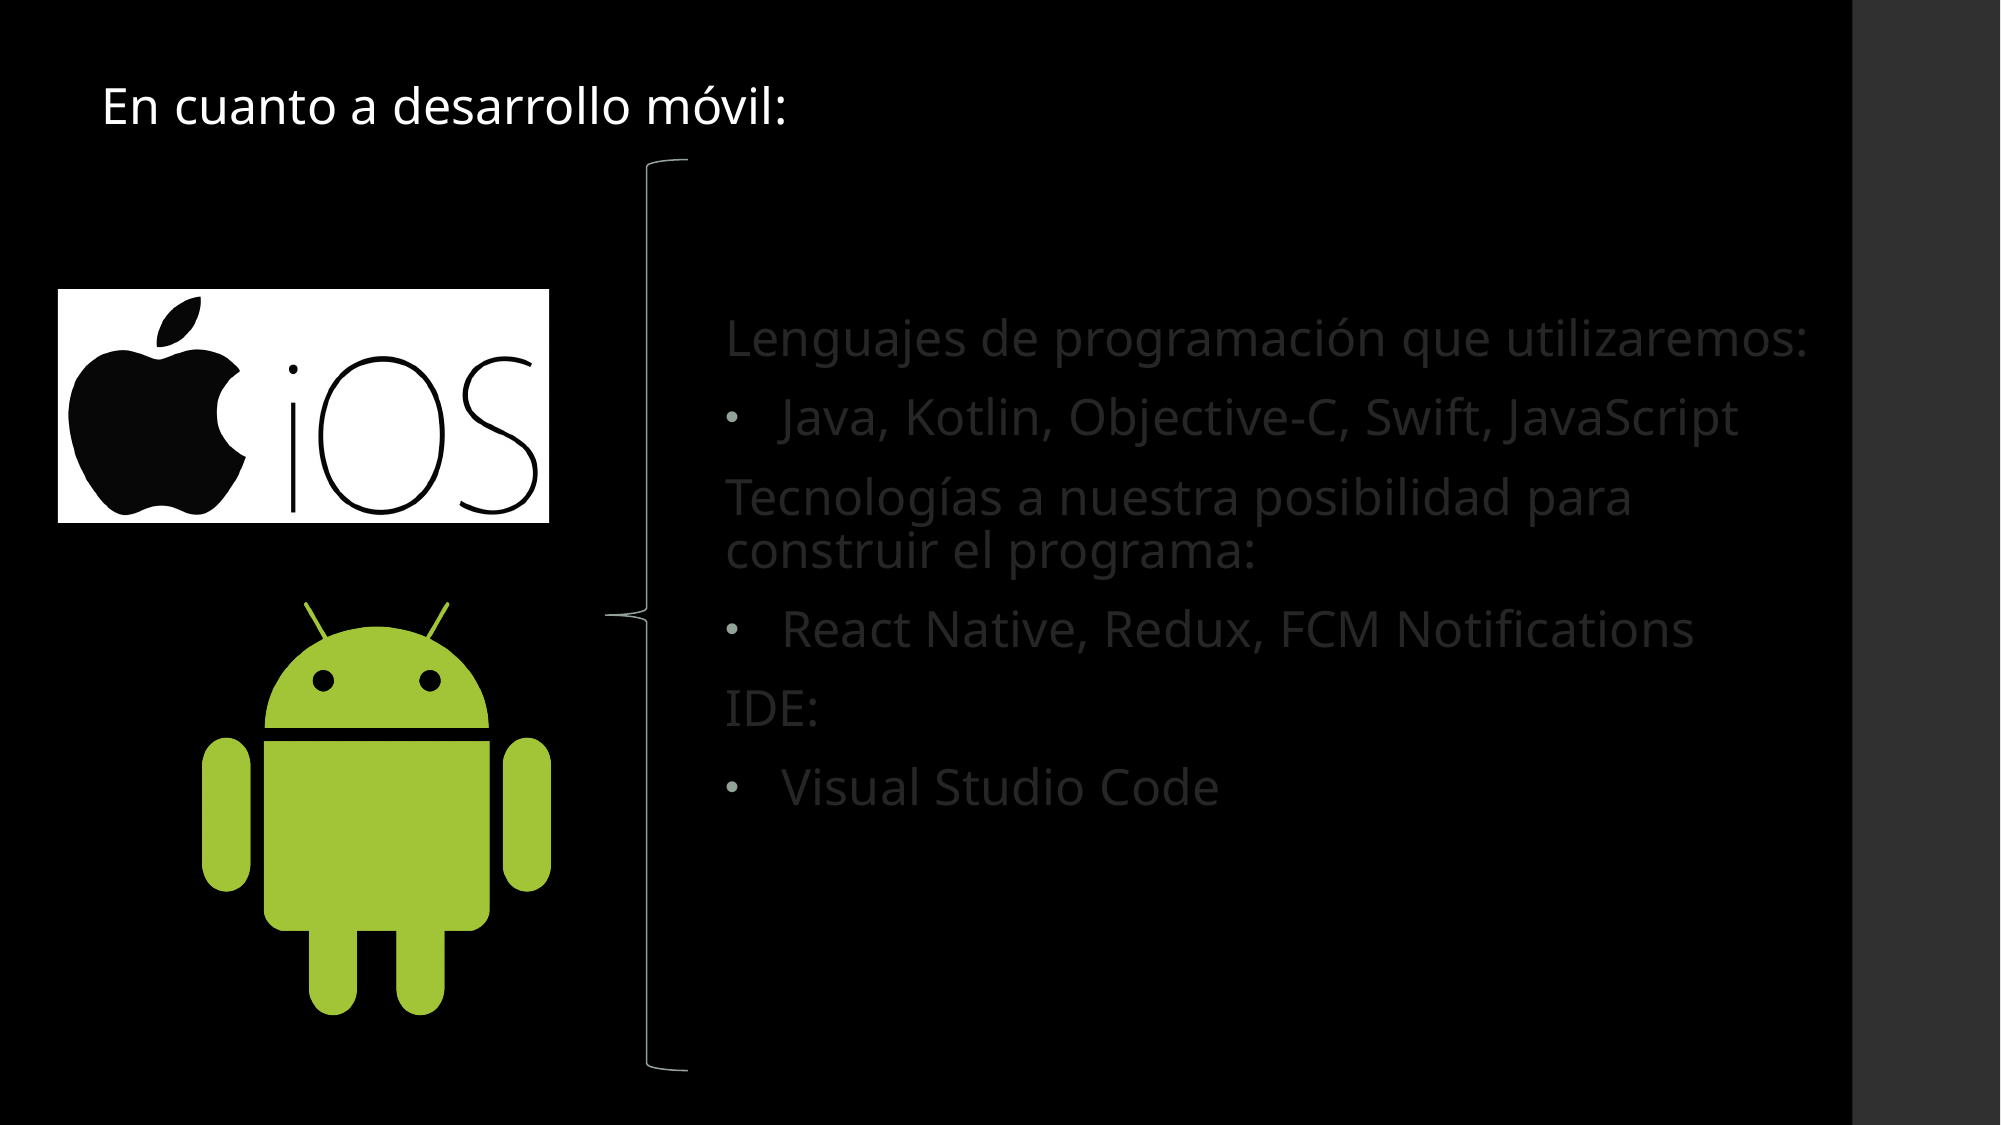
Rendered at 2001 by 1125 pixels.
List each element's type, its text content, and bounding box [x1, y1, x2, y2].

text_box En cuanto a desarrollo móvil: [86, 74, 1759, 592]
text_box Lenguajes de programación que utilizaremos: Java, Kotlin, Objective-C, Swift, JavaScript Tecnologías a nuestra posibilidad para construir el programa: React Native, Redux, FCM Notifications IDE: Visual Studio Code [710, 306, 1840, 925]
picture [57, 289, 550, 524]
text_box [604, 158, 688, 1072]
picture [202, 601, 553, 1019]
